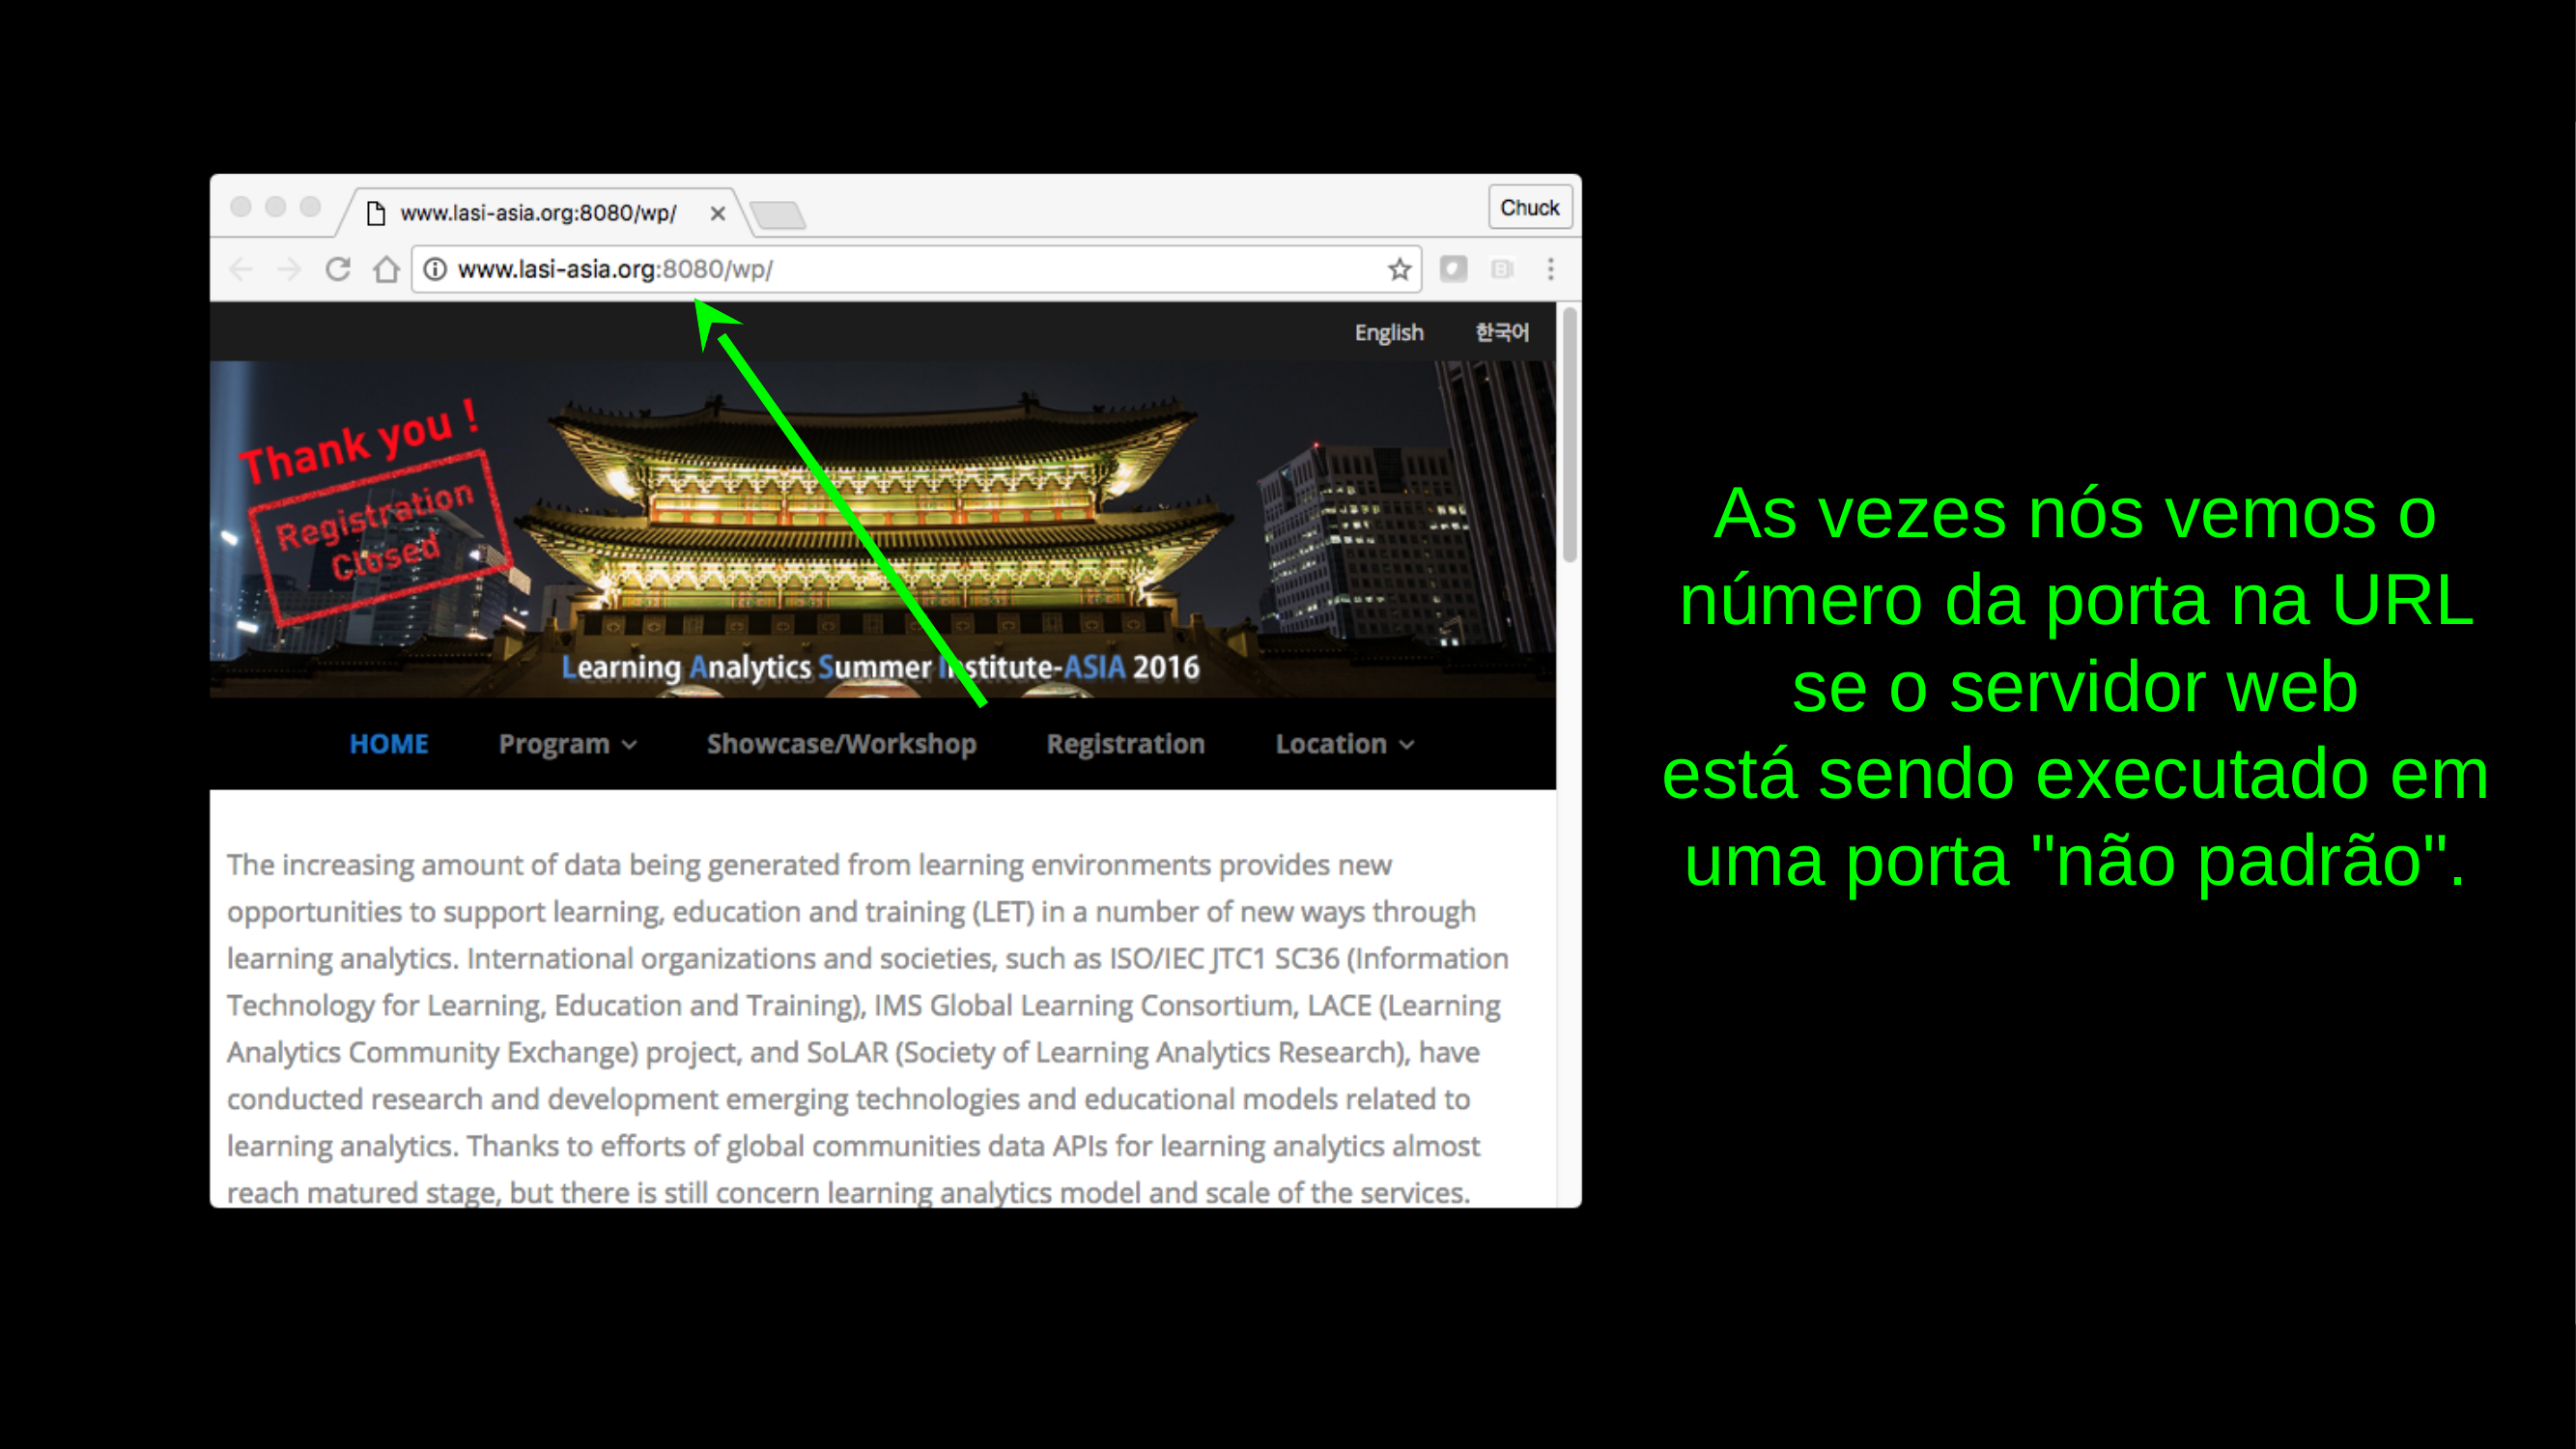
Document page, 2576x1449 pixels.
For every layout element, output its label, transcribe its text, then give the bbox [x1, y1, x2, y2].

text_box As vezes nós vemos o número da porta na URL se o servidor web está sendo executado em uma porta "não padrão". [1662, 455, 2499, 909]
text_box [694, 298, 985, 706]
picture [137, 115, 1656, 1295]
